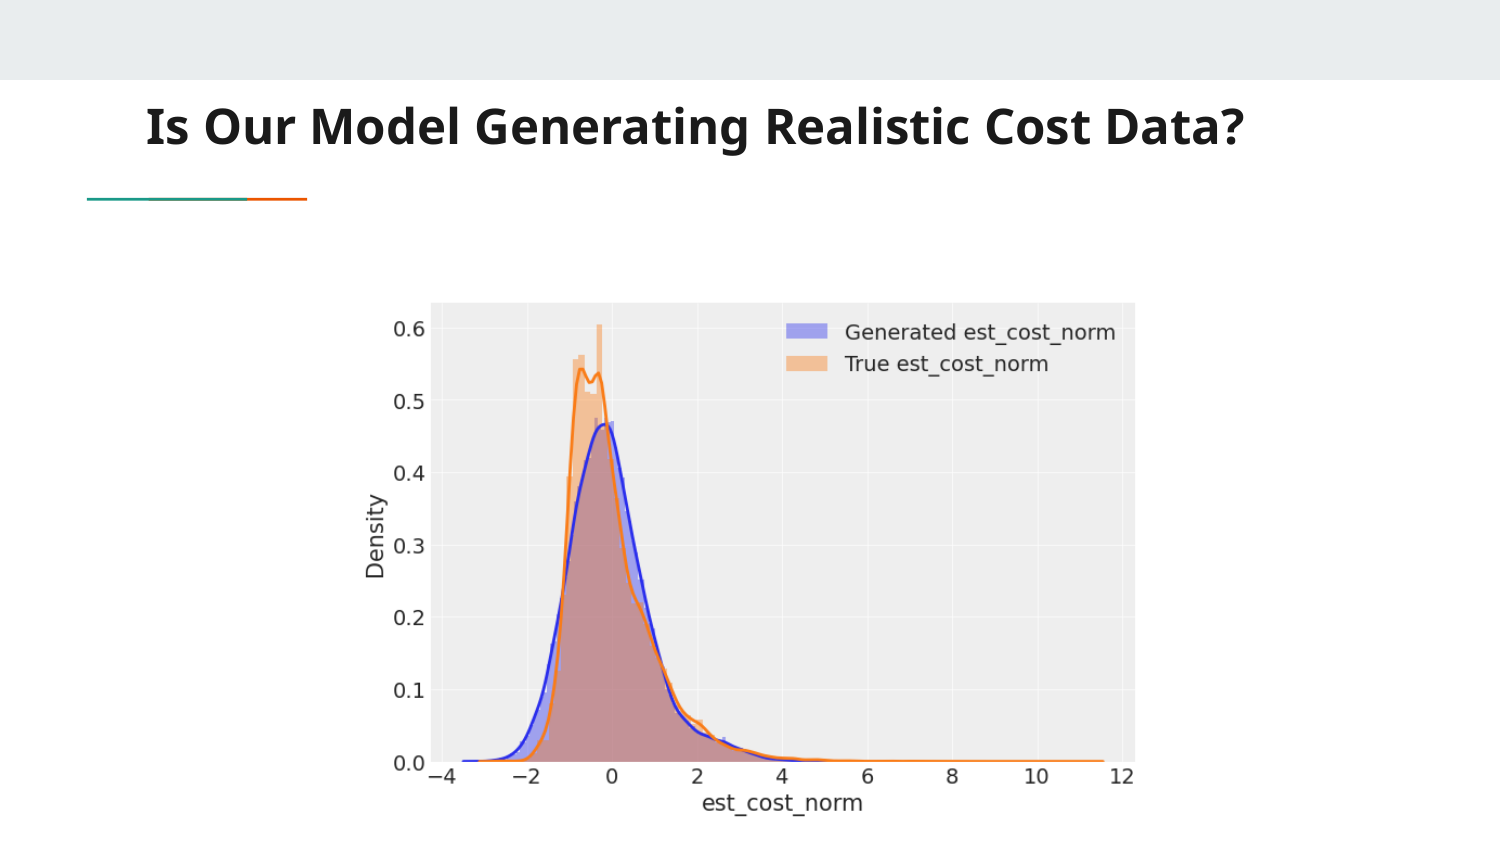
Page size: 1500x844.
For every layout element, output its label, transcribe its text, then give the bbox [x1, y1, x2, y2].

title Is Our Model Generating Realistic Cost Data? [131, 80, 1369, 184]
picture [354, 293, 1146, 826]
